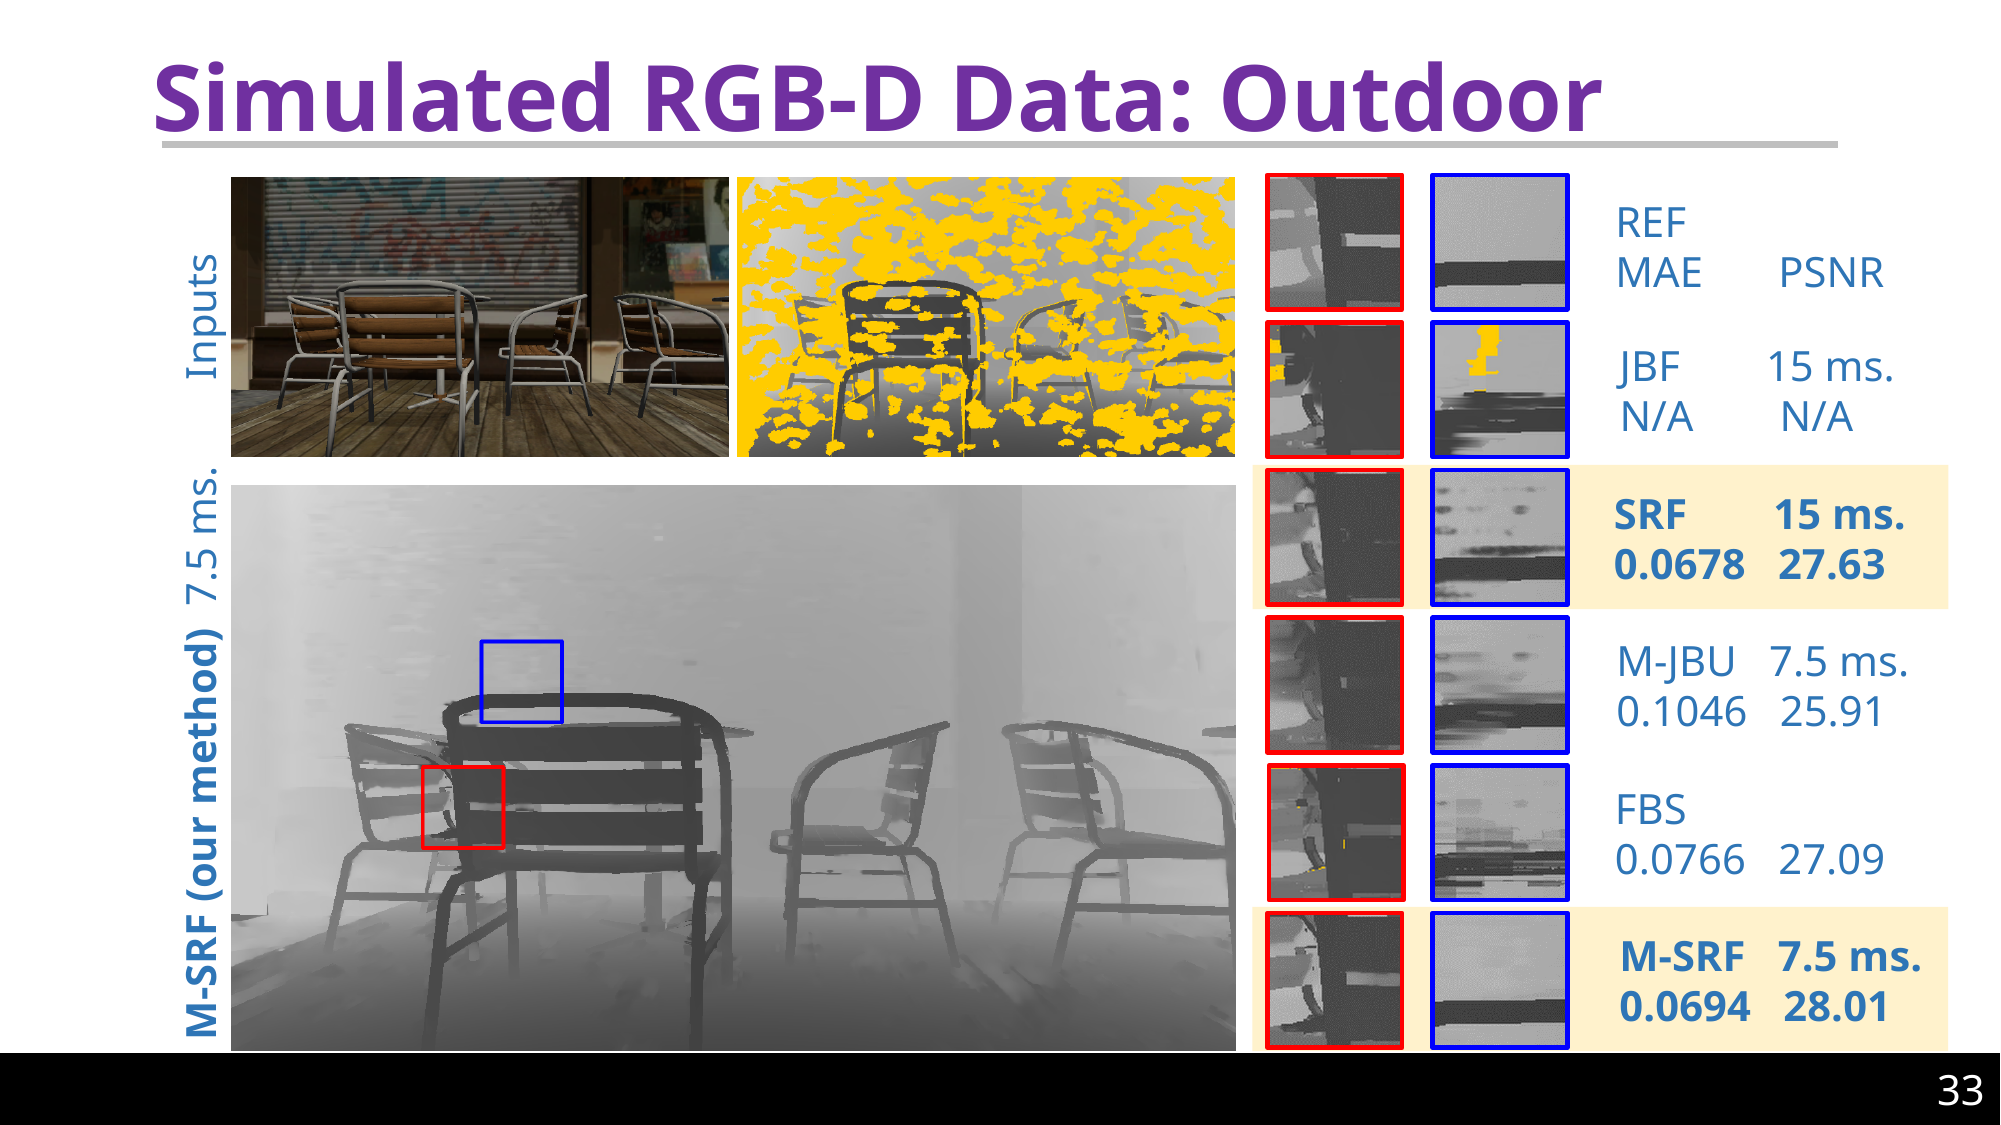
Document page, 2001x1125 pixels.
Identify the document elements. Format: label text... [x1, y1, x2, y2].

text_box FBS 0.0766 27.09 [1600, 775, 1901, 891]
text_box Inputs [167, 238, 230, 395]
text_box 33 [1922, 1056, 2000, 1122]
picture [1271, 767, 1402, 898]
picture [1269, 472, 1400, 603]
picture [1269, 915, 1400, 1046]
text_box [1251, 906, 1949, 1052]
text_box [1251, 464, 1949, 610]
text_box [0, 1053, 2000, 1125]
text_box M-JBU 7.5 ms. 0.1046 25.91 [1601, 626, 1925, 742]
picture [1269, 619, 1400, 750]
picture [1434, 177, 1565, 308]
text_box M-SRF (our method) 7.5 ms. [167, 451, 232, 1055]
picture [1434, 324, 1565, 455]
text_box JBF 15 ms. N/A N/A [1604, 332, 1911, 448]
title Simulated RGB-D Data: Outdoor [137, 36, 1863, 167]
picture [1434, 767, 1565, 898]
picture [231, 485, 1236, 1051]
picture [1269, 177, 1400, 308]
picture [230, 177, 729, 457]
picture [1434, 619, 1565, 750]
text_box M-SRF 7.5 ms. 0.0694 28.01 [1604, 921, 1970, 1037]
picture [1434, 915, 1565, 1046]
text_box SRF 15 ms. 0.0678 27.63 [1599, 480, 1921, 595]
text_box REF MAE PSNR [1600, 188, 1900, 304]
picture [737, 177, 1235, 457]
picture [1434, 472, 1565, 603]
picture [1269, 324, 1400, 455]
